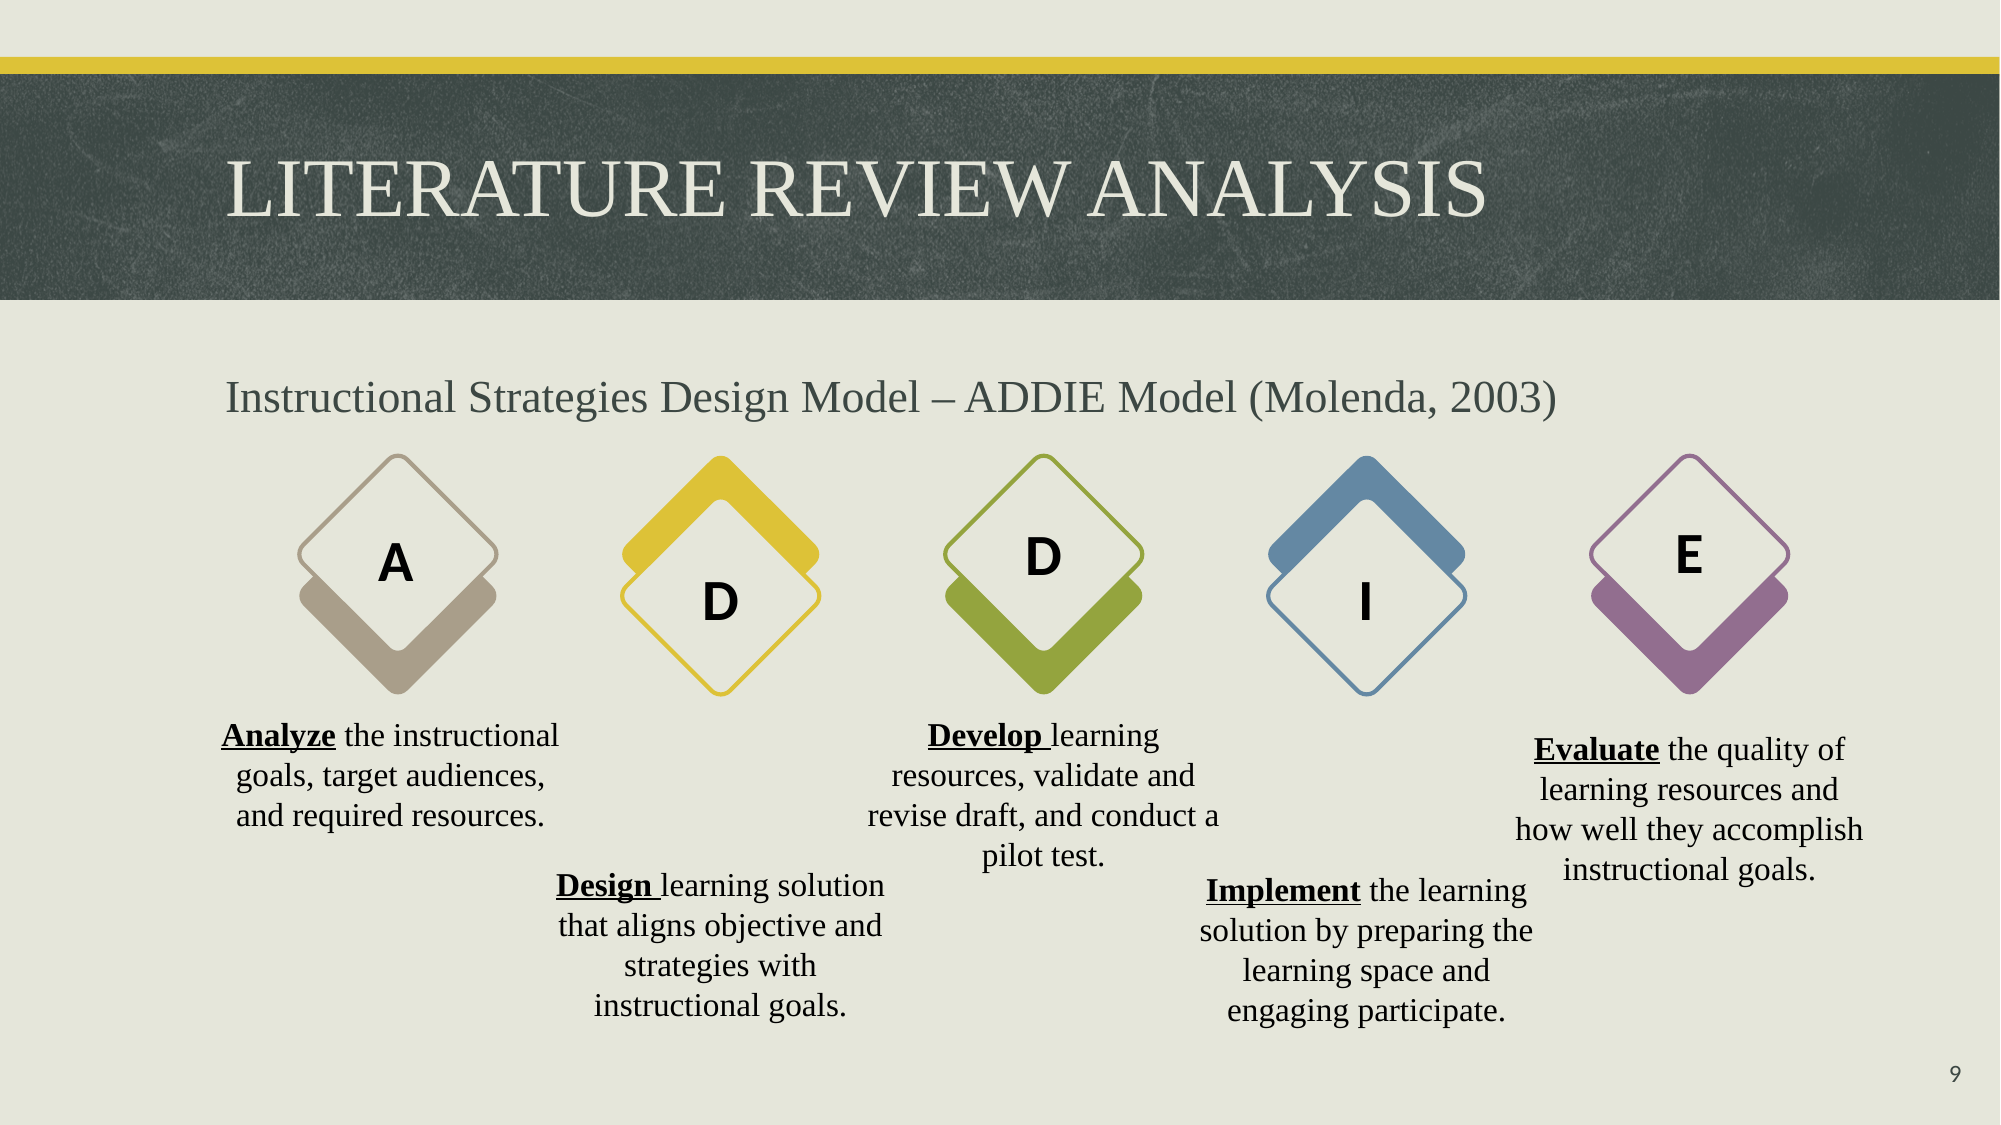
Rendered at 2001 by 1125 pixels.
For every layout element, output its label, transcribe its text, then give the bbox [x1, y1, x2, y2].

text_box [647, 480, 795, 670]
text_box Design learning solution that aligns objective and strategies with instructional goals. [528, 855, 914, 1031]
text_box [1616, 480, 1764, 670]
text_box Implement the learning solution by preparing the learning space and engaging participate. [1174, 861, 1559, 1036]
title LITERATURE REVIEW ANALYSIS [210, 76, 1790, 300]
list Instructional Strategies Design Model – ADDIE Model (Molenda, 2003) [210, 359, 1790, 440]
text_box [970, 480, 1118, 670]
text_box Develop learning resources, validate and revise draft, and conduct a pilot test. [851, 705, 1237, 881]
slide_number 9 [1653, 1042, 1977, 1103]
picture [0, 74, 2000, 300]
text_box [324, 480, 472, 670]
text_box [1293, 480, 1441, 670]
text_box Analyze the instructional goals, target audiences, and required resources. [198, 705, 584, 881]
text_box Evaluate the quality of learning resources and how well they accomplish instructional goals. [1497, 719, 1882, 895]
